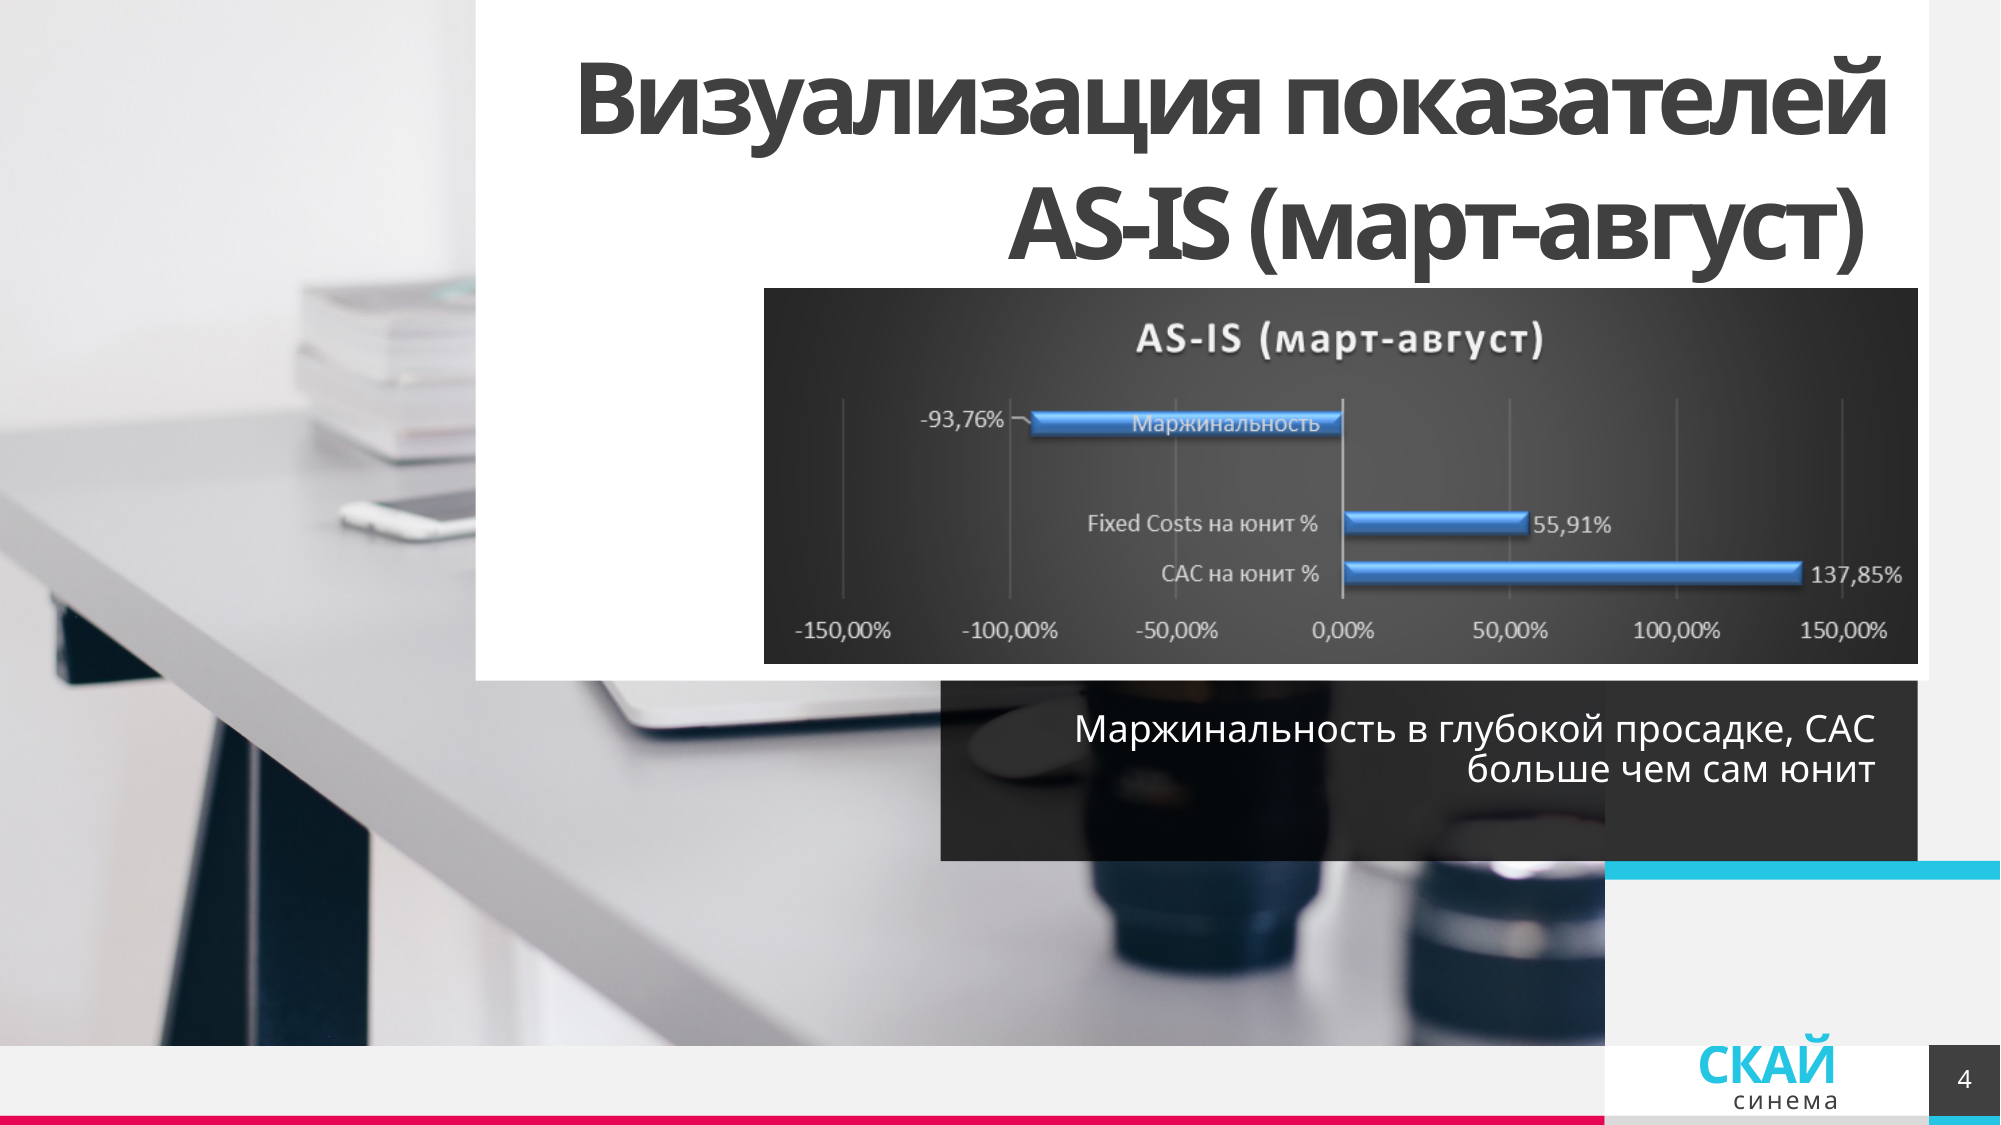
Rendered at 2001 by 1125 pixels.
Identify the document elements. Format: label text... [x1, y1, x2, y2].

title Визуализация показателей AS-IS (март-август) [1605, 0, 1930, 681]
list Маржинальность в глубокой просадке, САС больше чем сам юнит [1605, 680, 1918, 862]
picture [0, 0, 1918, 1046]
slide_number 4 [1929, 1045, 2000, 1116]
